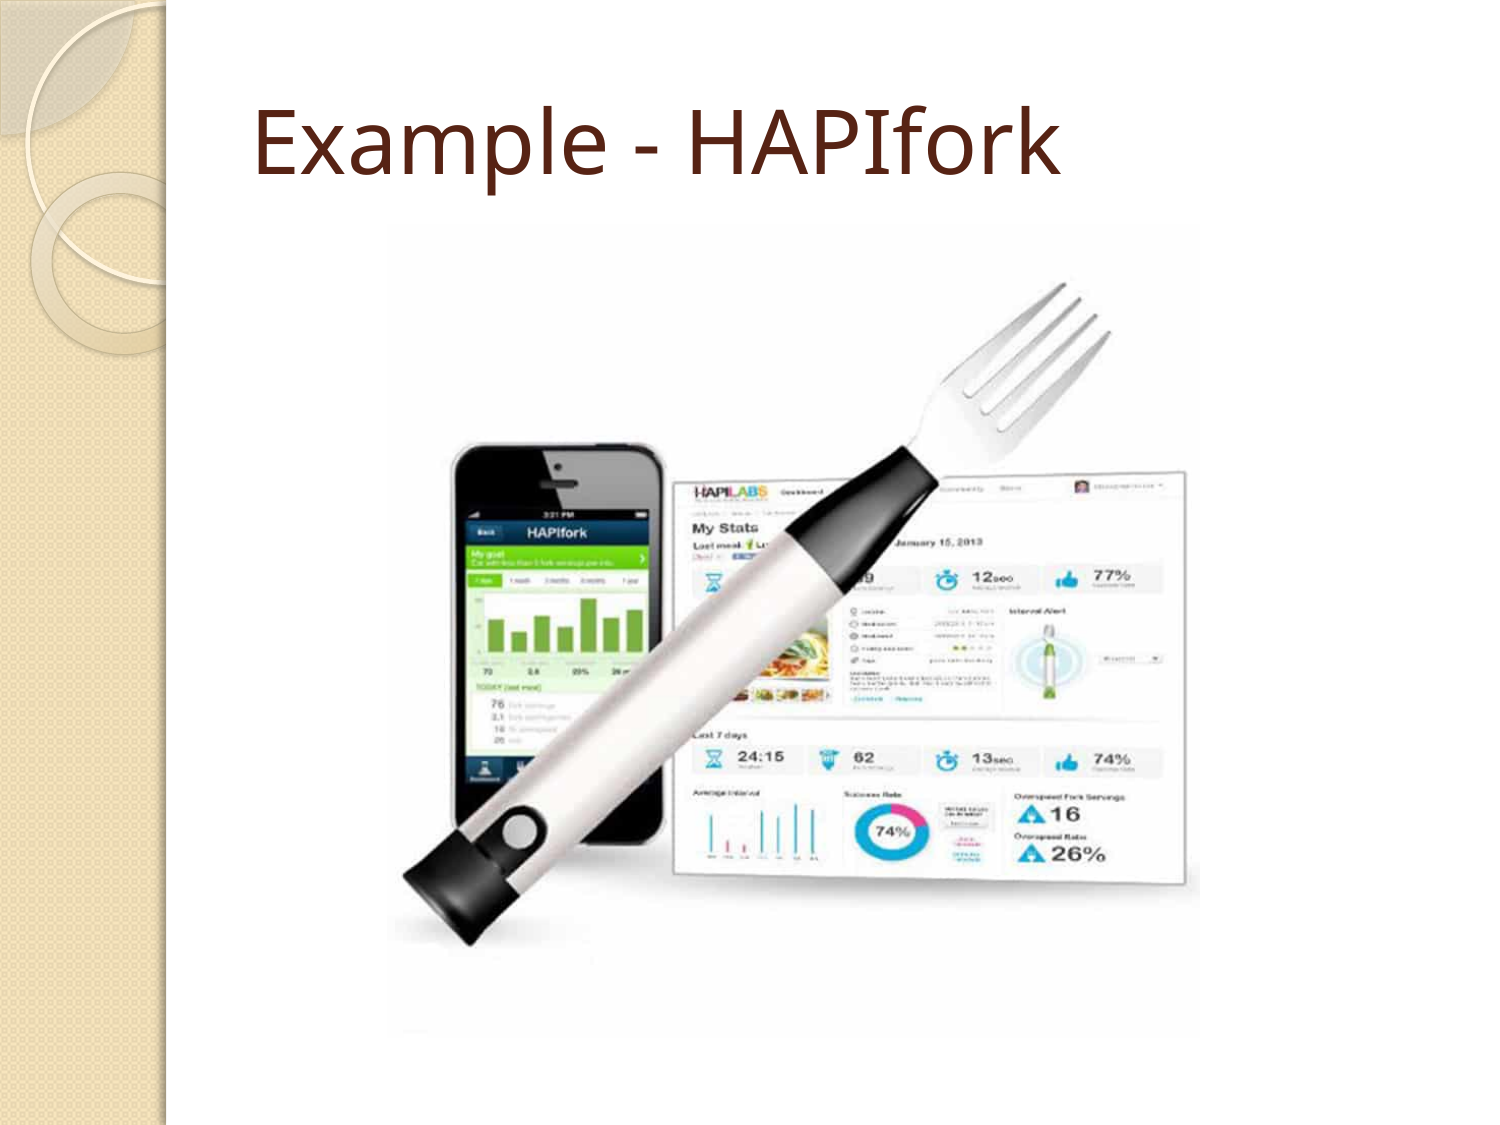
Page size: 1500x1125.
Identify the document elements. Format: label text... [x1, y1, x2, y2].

picture [387, 224, 1201, 1038]
title Example - HAPIfork [235, 45, 1466, 233]
